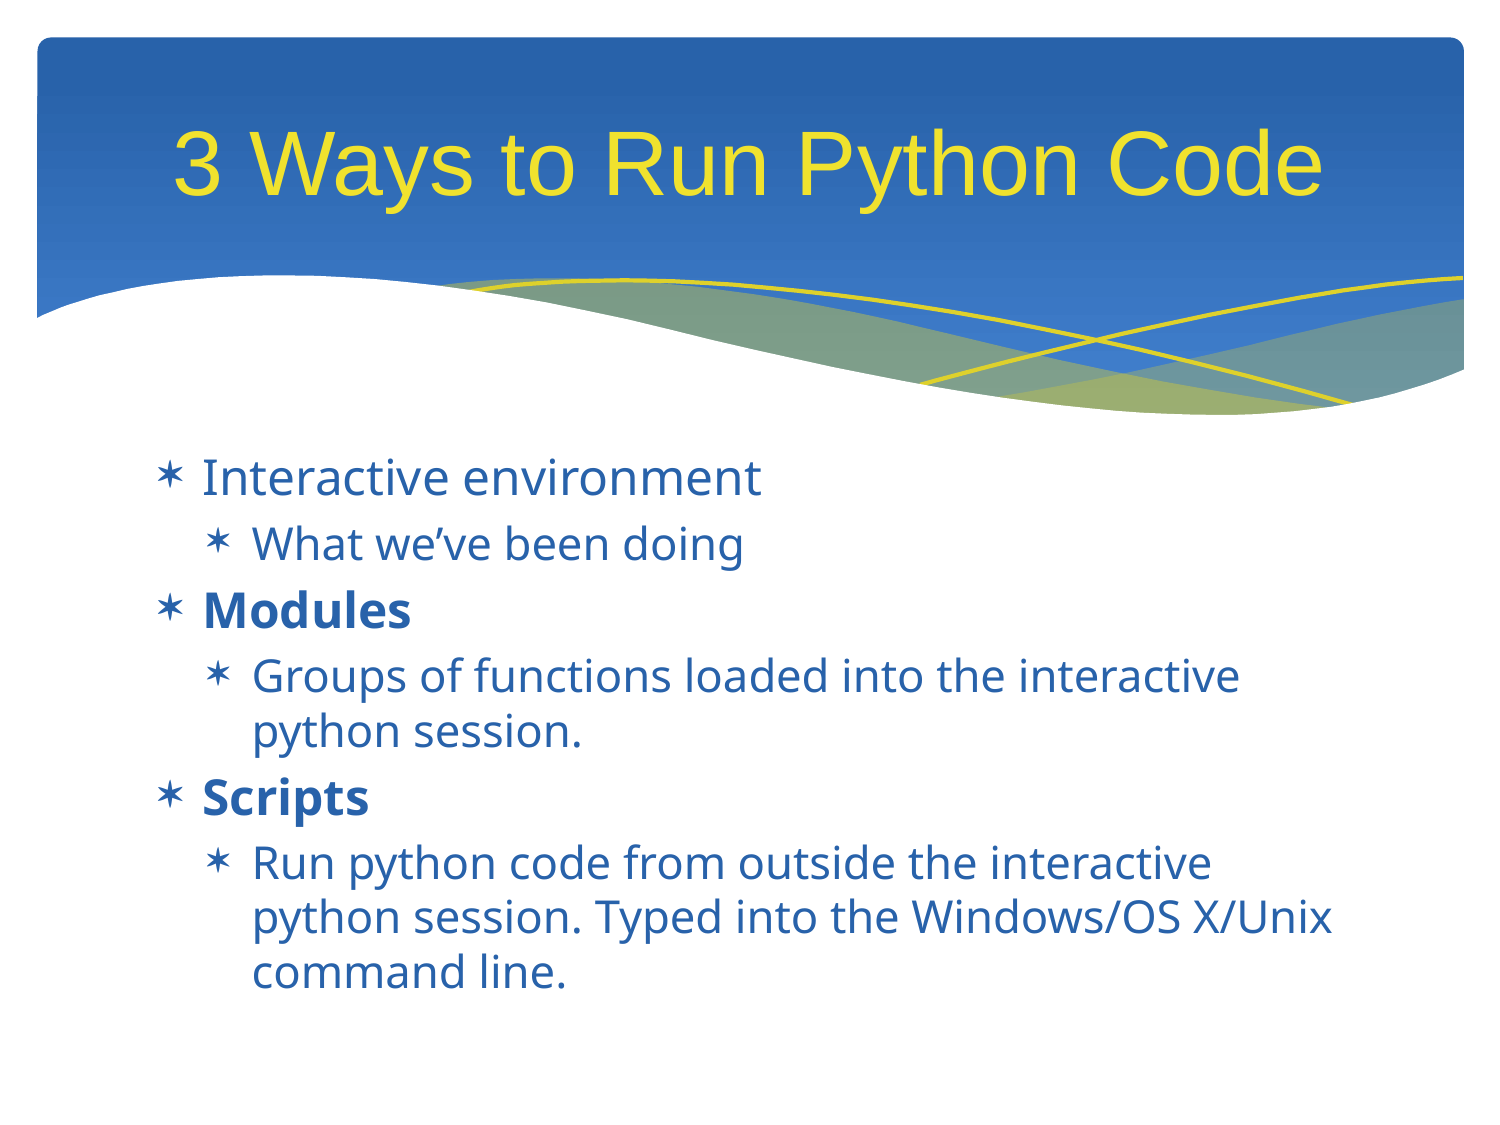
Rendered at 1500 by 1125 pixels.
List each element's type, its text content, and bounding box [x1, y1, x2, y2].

list Interactive environment What we’ve been doing Modules Groups of functions loaded into the interactive python session. Scripts Run python code from outside the interactive python session. Typed into the Windows/OS X/Unix command line. [143, 438, 1359, 1005]
title 3 Ways to Run Python Code [75, 55, 1425, 261]
